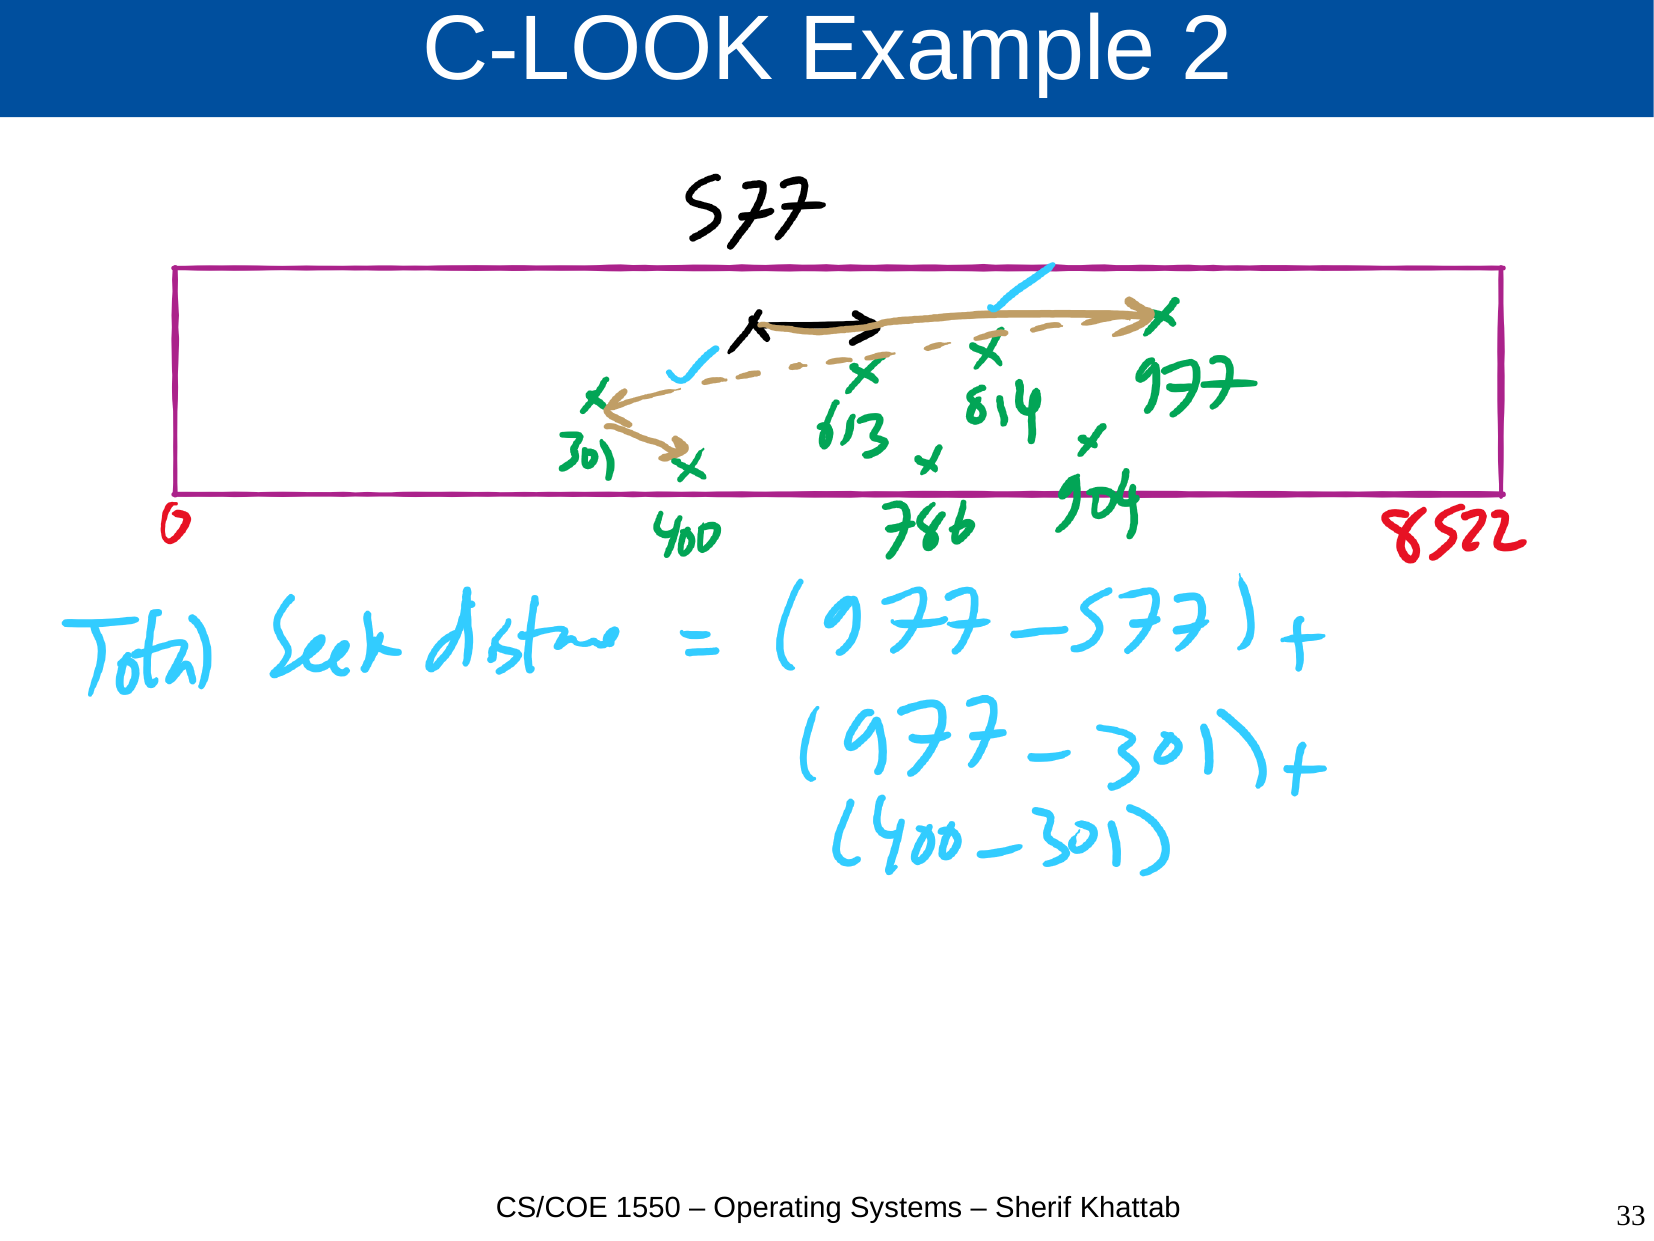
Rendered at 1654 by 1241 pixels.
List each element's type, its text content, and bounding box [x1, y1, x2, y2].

footer CS/COE 1550 – Operating Systems – Sherif Khattab [460, 1190, 1217, 1241]
title C-LOOK Example 2 [0, 0, 1654, 118]
picture [42, 153, 1546, 1157]
slide_number 33 [1265, 1198, 1647, 1241]
